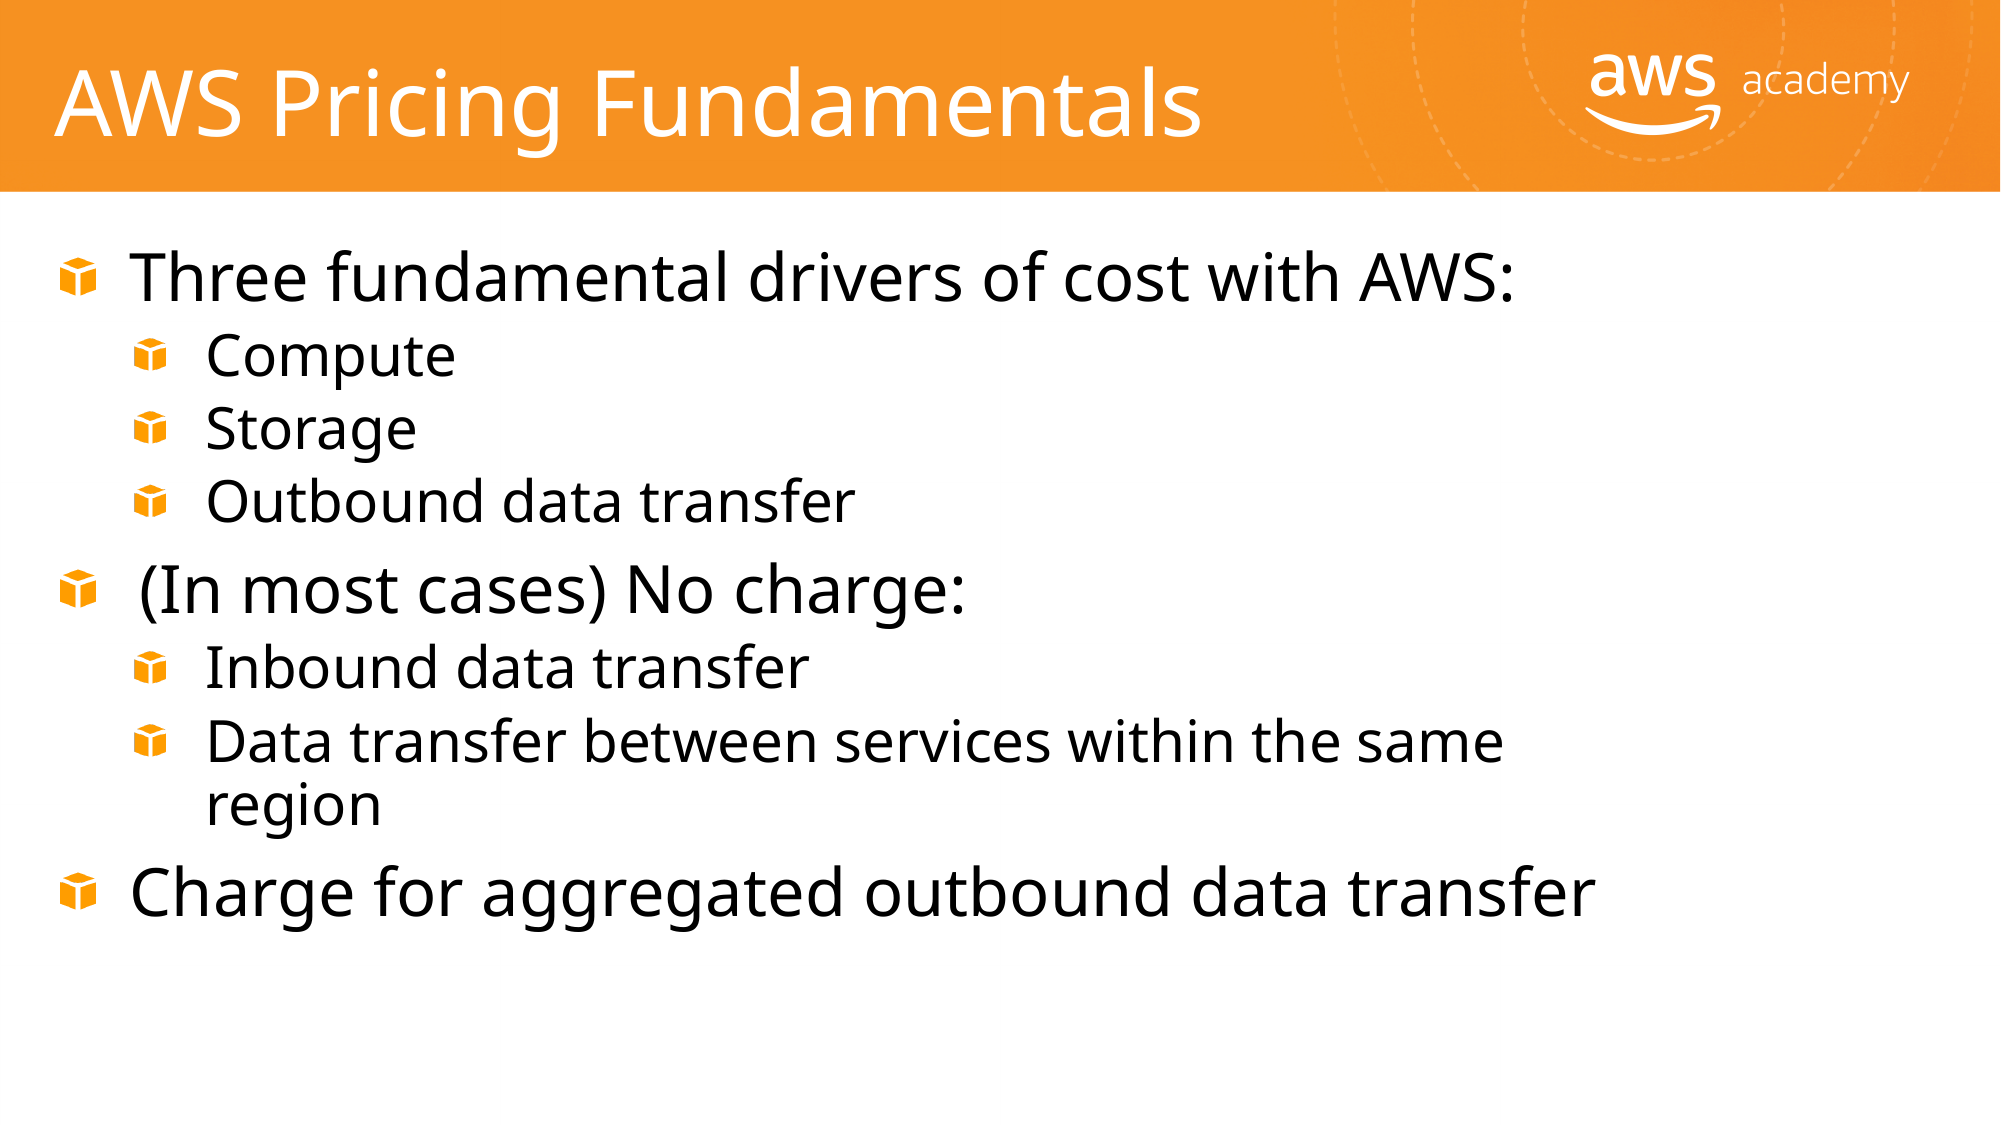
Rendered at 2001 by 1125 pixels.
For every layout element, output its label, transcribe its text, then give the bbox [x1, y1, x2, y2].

text_box [39, 43, 1863, 172]
picture [0, 0, 2001, 1125]
list Three fundamental drivers of cost with AWS: Compute Storage Outbound data transfer (In most cases) No charge: Inbound data transfer Data transfer between services within the same region Charge for aggregated outbound data transfer [39, 236, 1623, 1043]
